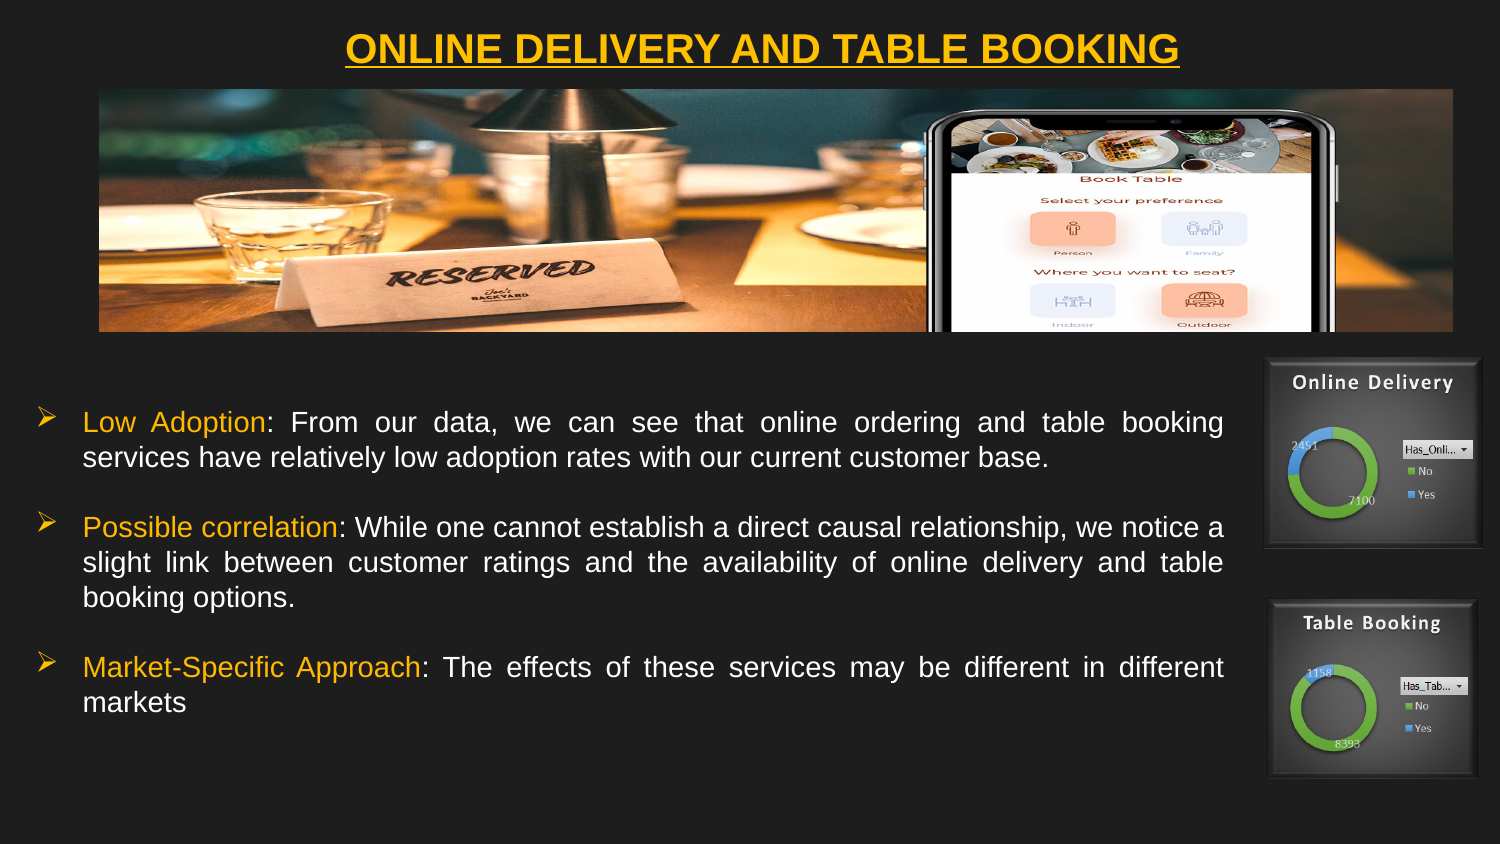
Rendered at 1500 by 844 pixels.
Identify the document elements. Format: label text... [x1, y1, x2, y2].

text_box ONLINE DELIVERY AND TABLE BOOKING [330, 14, 1220, 80]
picture [1261, 355, 1484, 551]
text_box Low Adoption: From our data, we can see that online ordering and table booking services have relatively low adoption rates with our current customer base. Possible correlation: While one cannot establish a direct causal relationship, we notice a slight link between customer ratings and the availability of online delivery and table booking options. Market-Specific Approach: The effects of these services may be different in different markets [20, 395, 1241, 726]
picture [99, 89, 1453, 332]
picture [1266, 597, 1480, 780]
